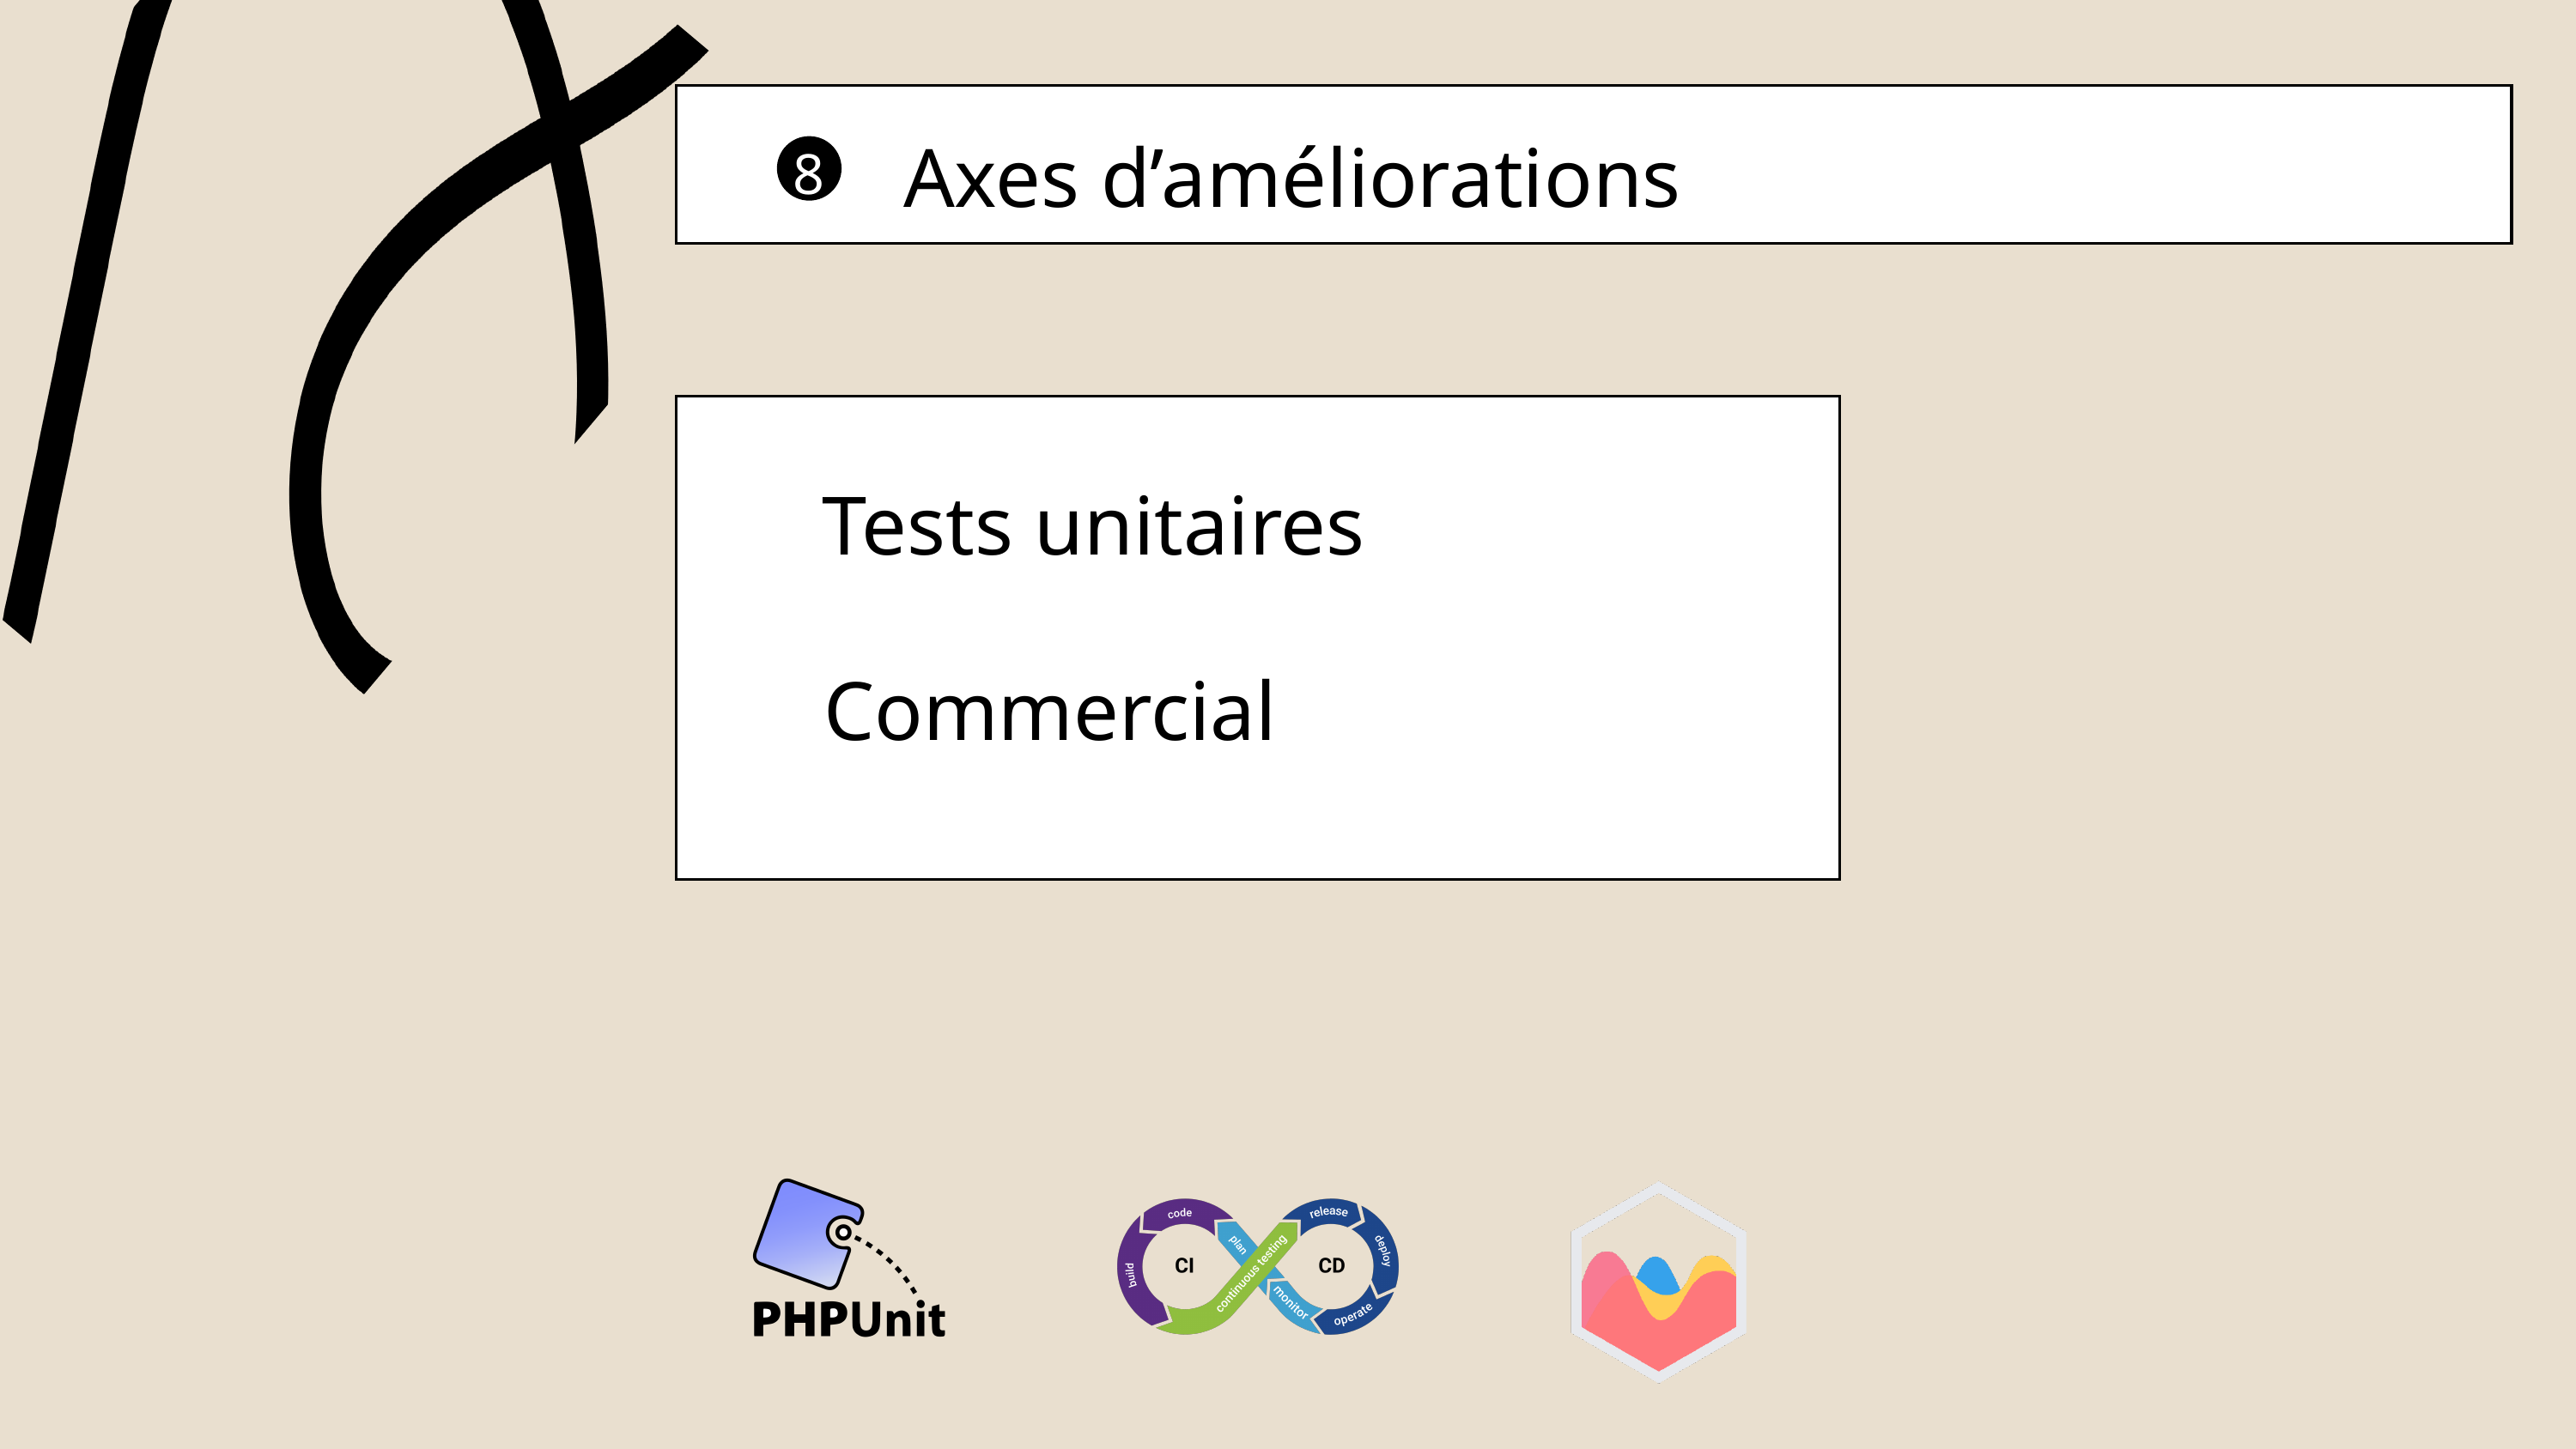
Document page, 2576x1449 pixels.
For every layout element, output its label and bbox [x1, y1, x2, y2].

text_box [776, 127, 842, 202]
text_box [676, 85, 2512, 244]
picture [751, 1177, 950, 1339]
picture [1114, 1195, 1402, 1340]
picture [1537, 1161, 1780, 1404]
text_box [0, 0, 747, 829]
text_box [676, 395, 1841, 880]
